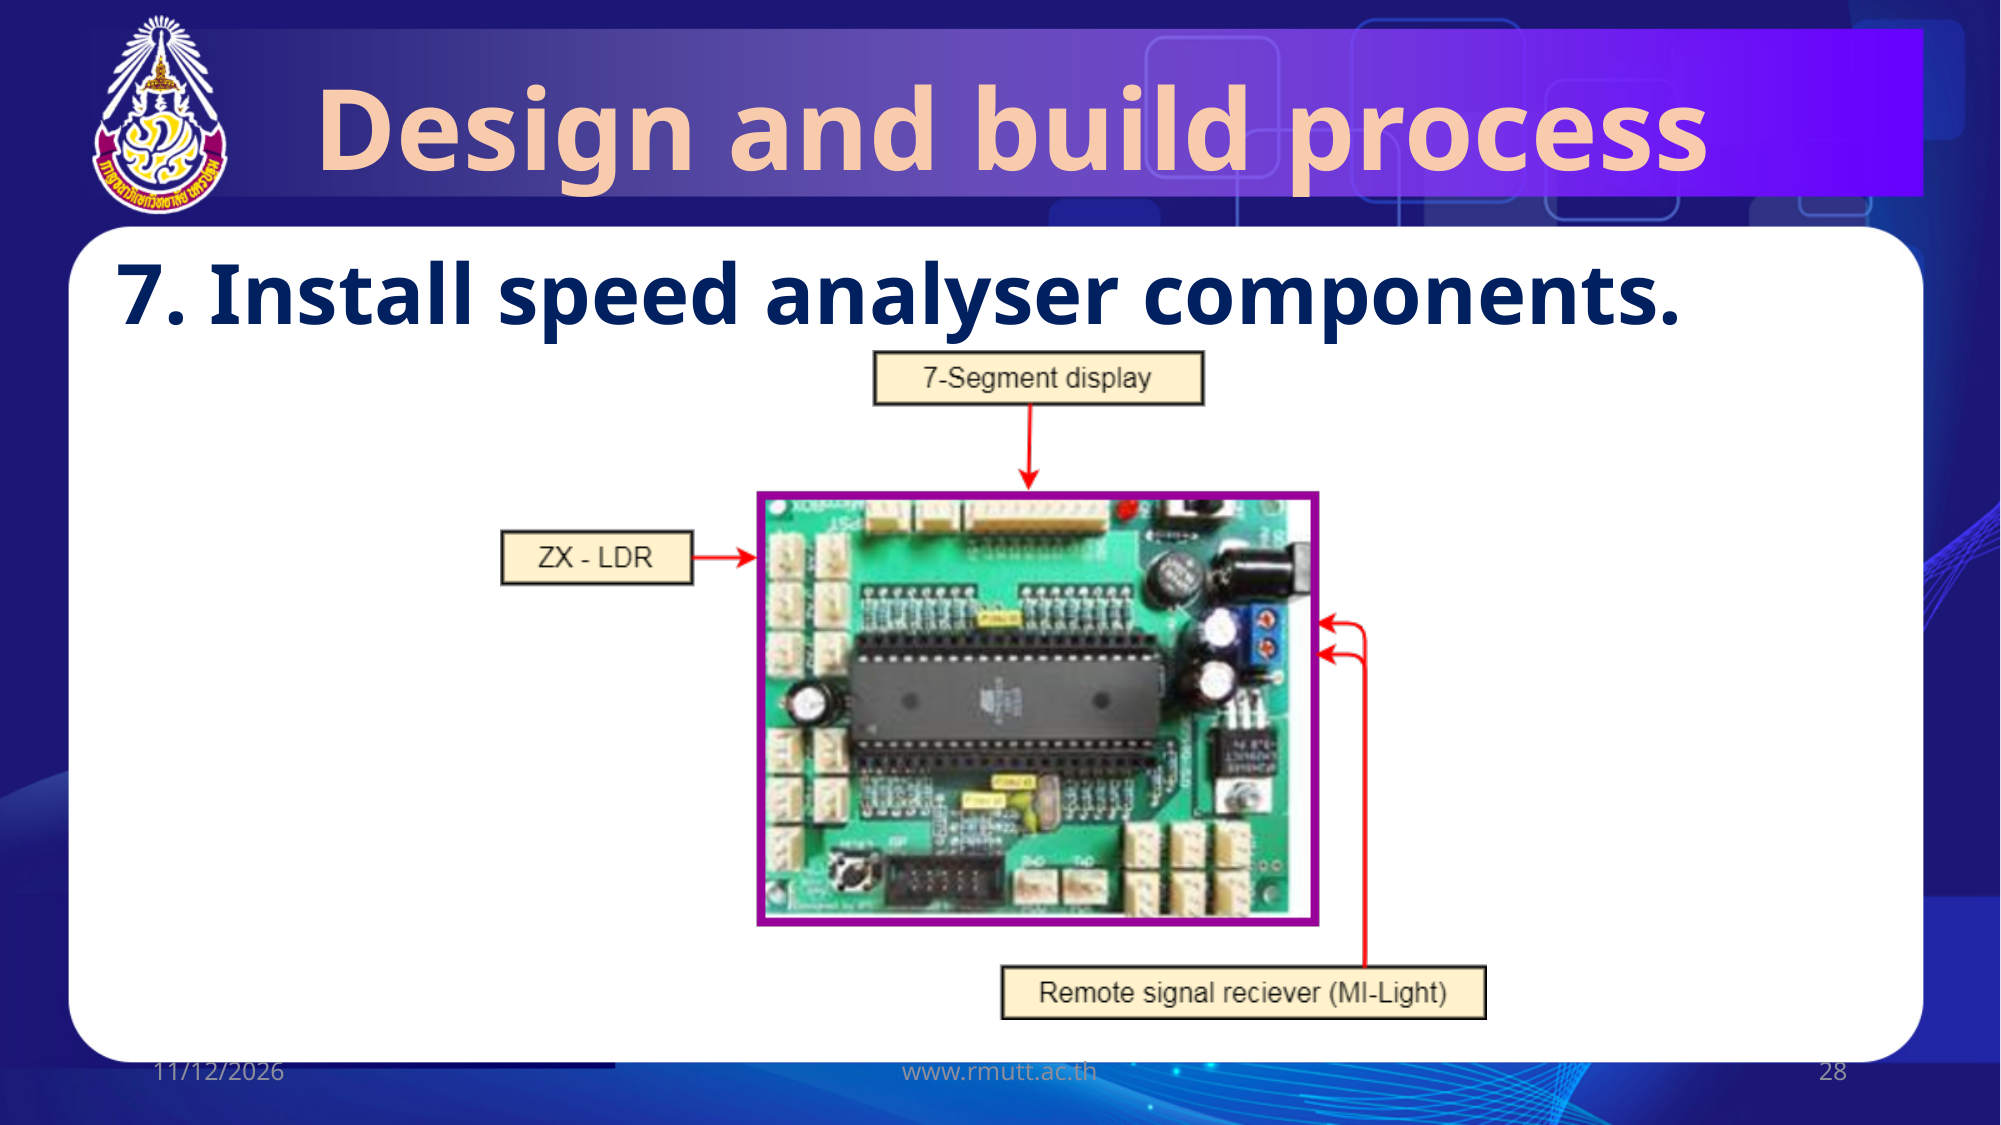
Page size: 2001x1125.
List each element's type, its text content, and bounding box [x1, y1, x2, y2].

text_box Design and build process [149, 24, 1875, 243]
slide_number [137, 1042, 588, 1103]
list 7. Install speed analyser components. [101, 245, 1866, 1031]
picture [0, 0, 2001, 1125]
footer www.rmutt.ac.th [662, 1042, 1338, 1103]
slide_number 28 [1412, 1042, 1863, 1103]
